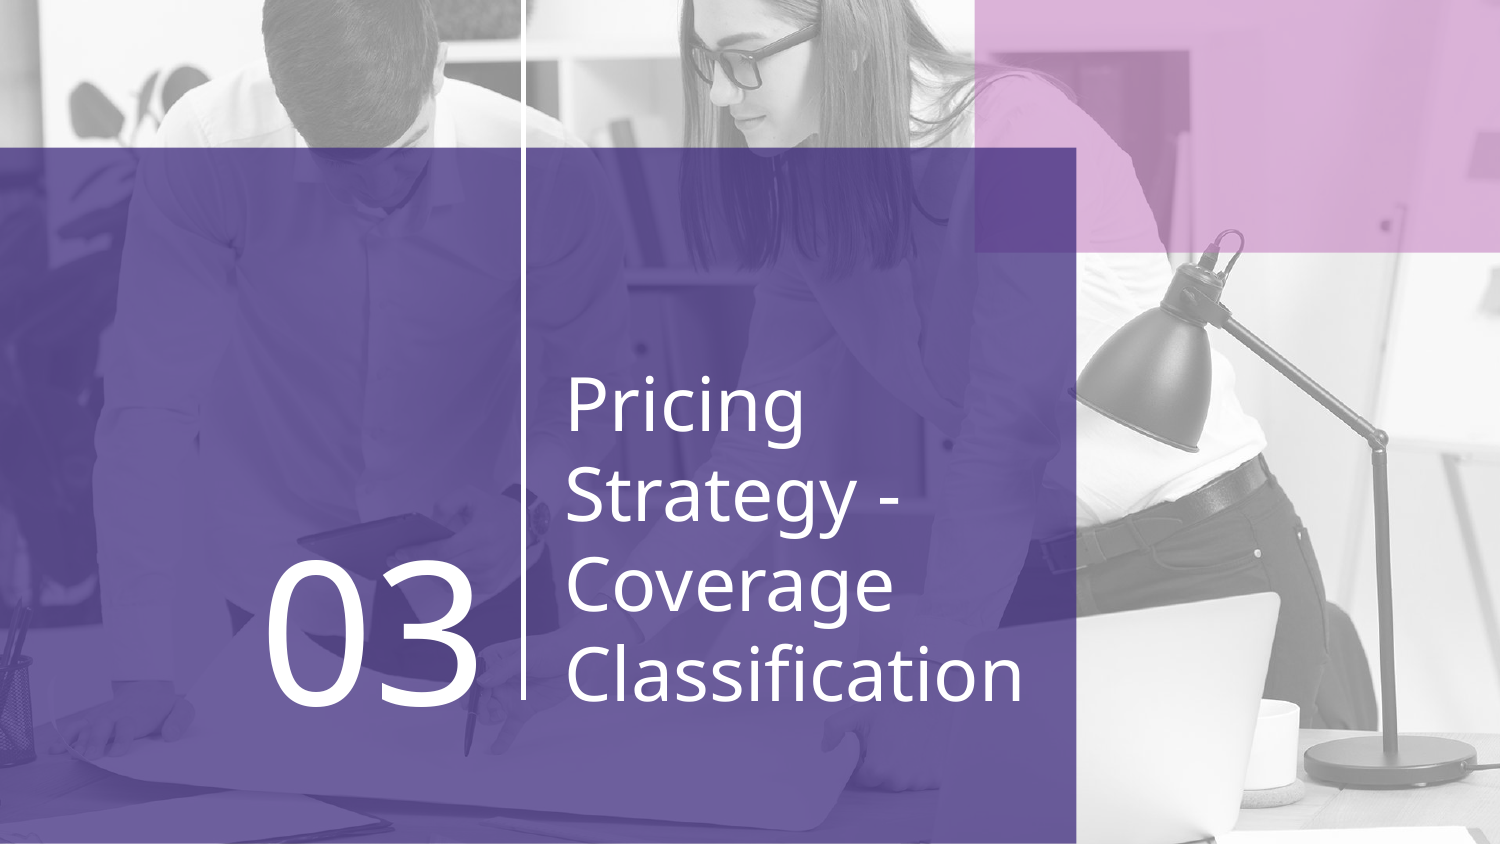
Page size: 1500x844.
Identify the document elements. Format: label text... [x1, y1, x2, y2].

title 03 [14, 563, 504, 688]
title Pricing Strategy - Coverage Classification [549, 416, 1133, 732]
